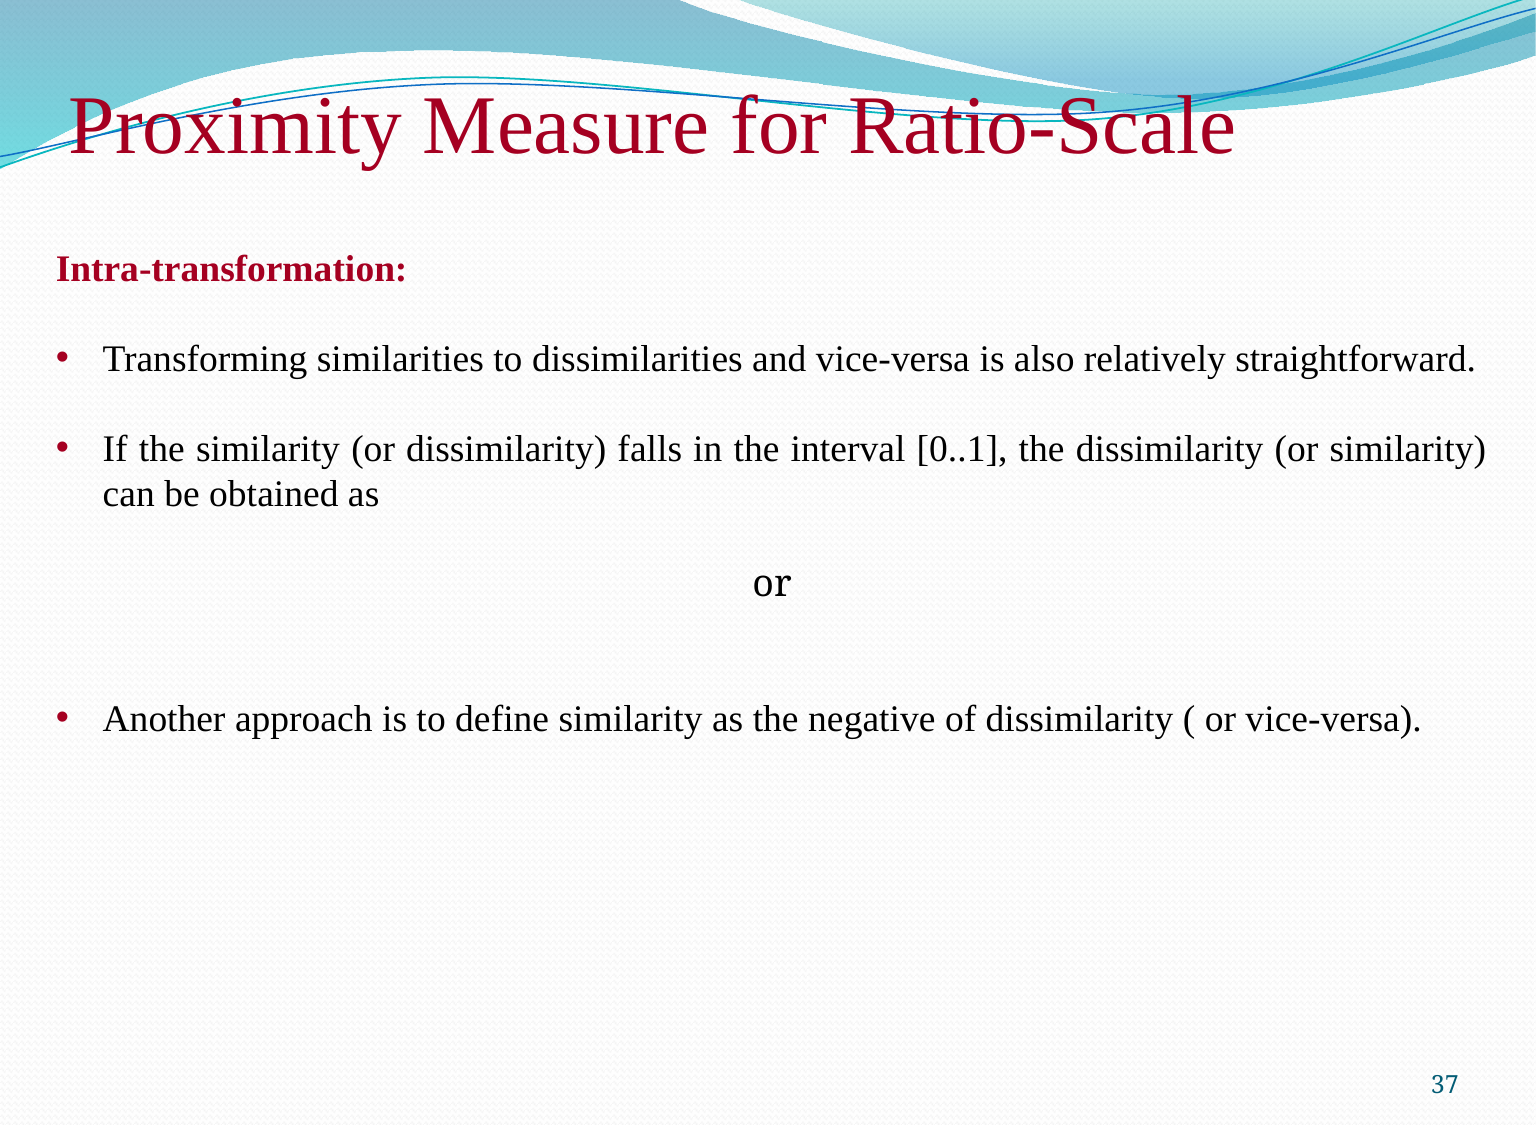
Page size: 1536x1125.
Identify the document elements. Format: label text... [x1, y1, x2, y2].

slide_number 37 [1330, 1042, 1459, 1103]
title Proximity Measure for Ratio-Scale [68, 28, 1451, 170]
